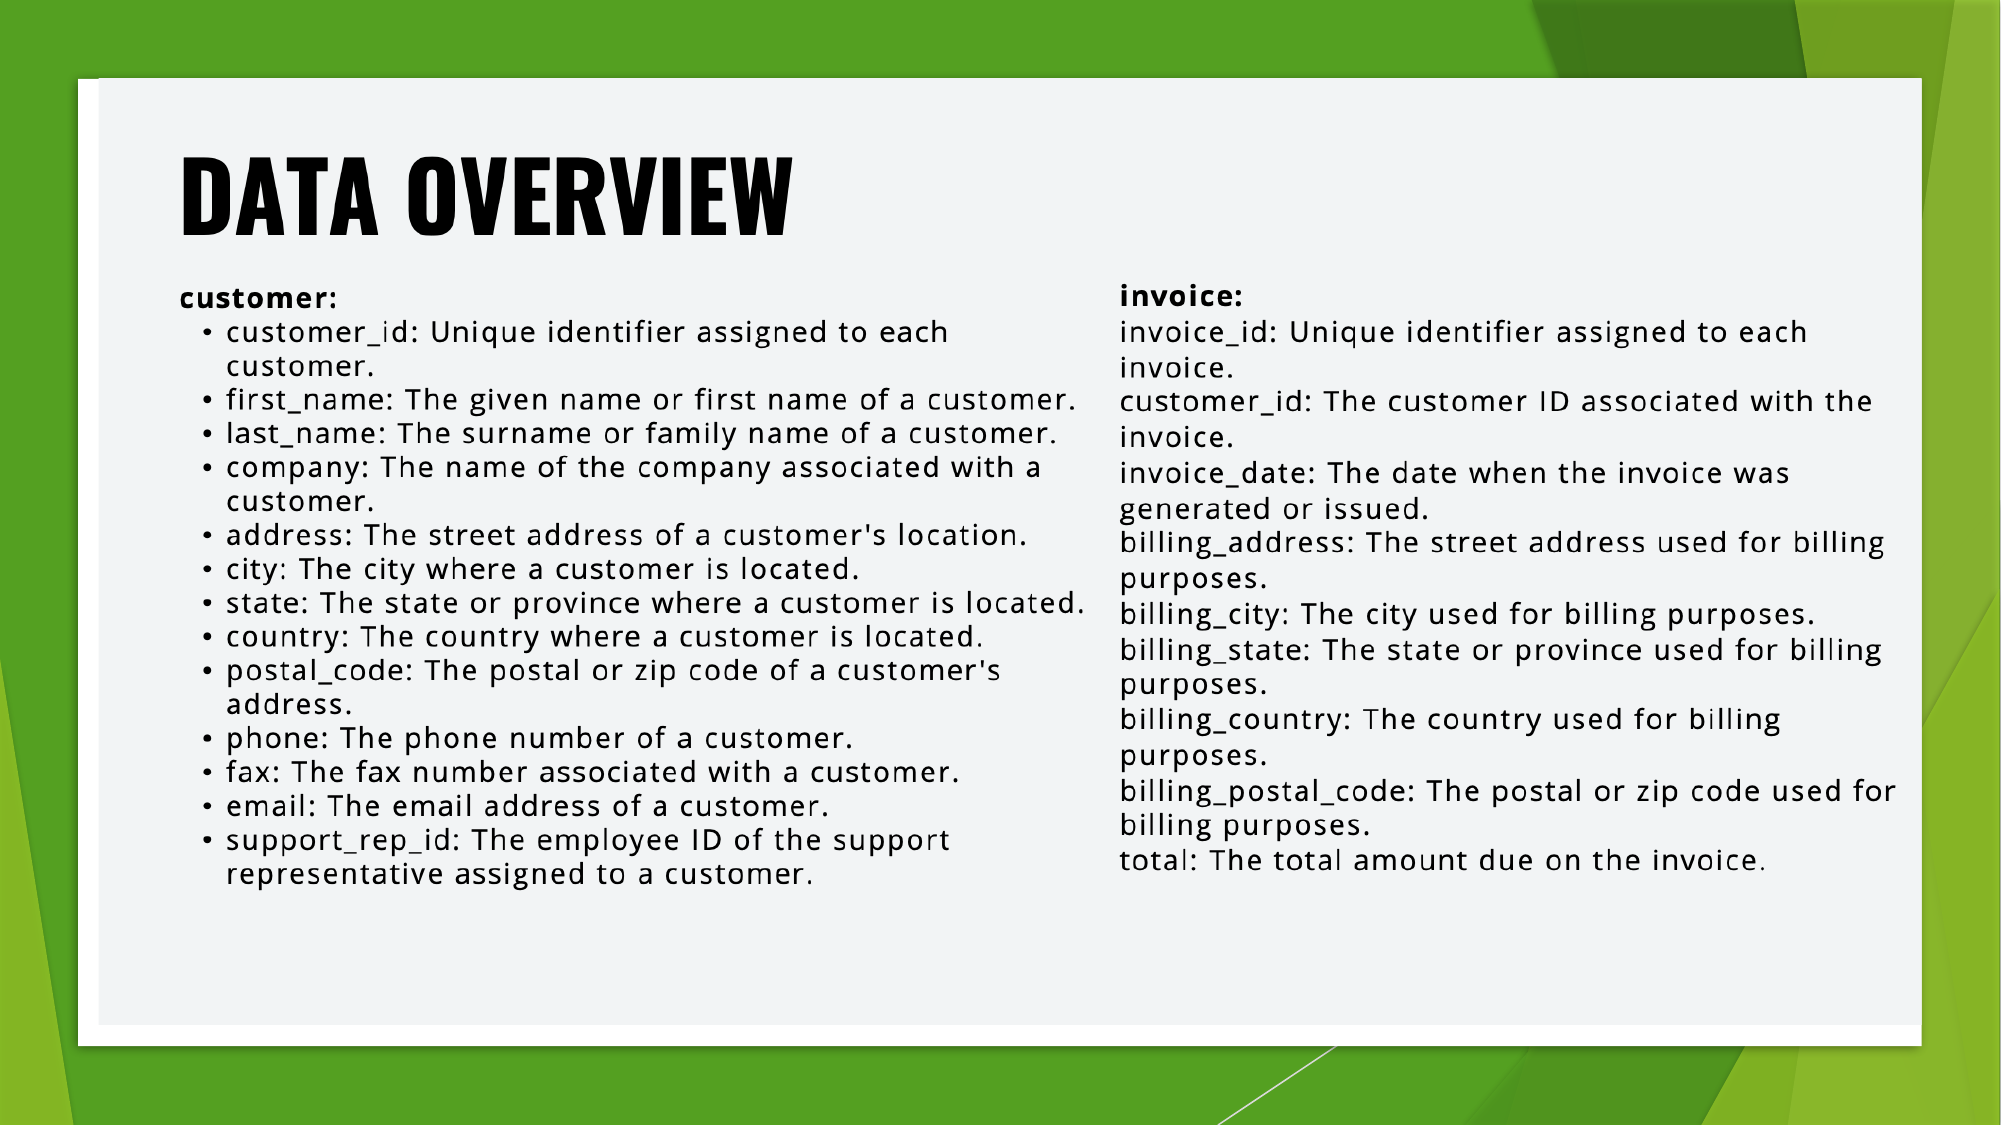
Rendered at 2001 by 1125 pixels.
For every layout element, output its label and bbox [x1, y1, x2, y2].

picture [98, 78, 1923, 1025]
text_box [0, 0, 2000, 1125]
